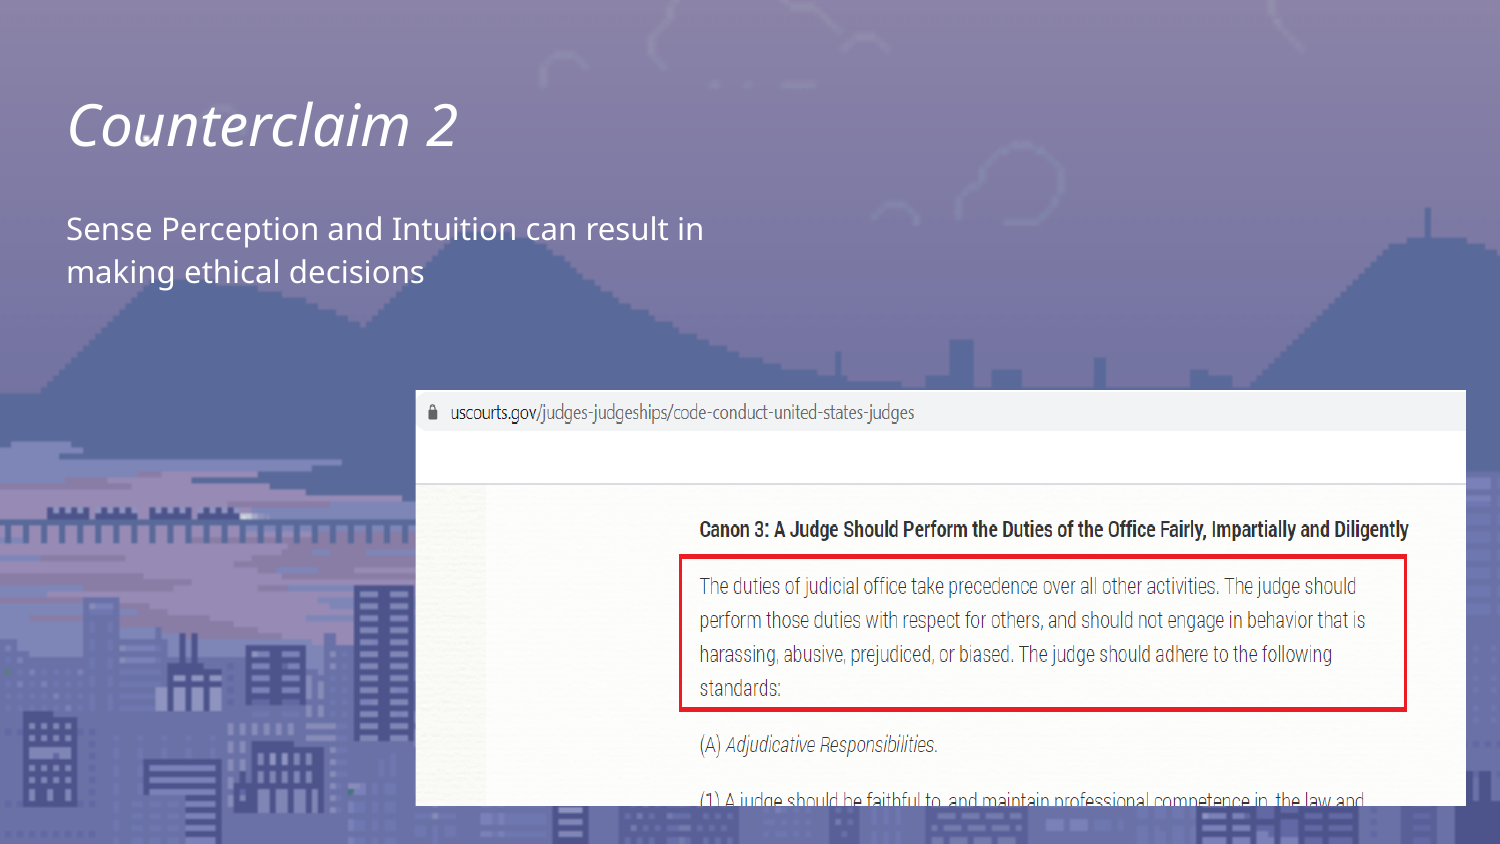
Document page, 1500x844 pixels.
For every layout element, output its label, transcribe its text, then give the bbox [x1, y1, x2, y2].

text_box [61, 354, 783, 788]
title Counterclaim 2 [51, 72, 1449, 167]
list Sense Perception and Intuition can result in making ethical decisions [51, 189, 724, 317]
picture [0, 0, 1500, 844]
